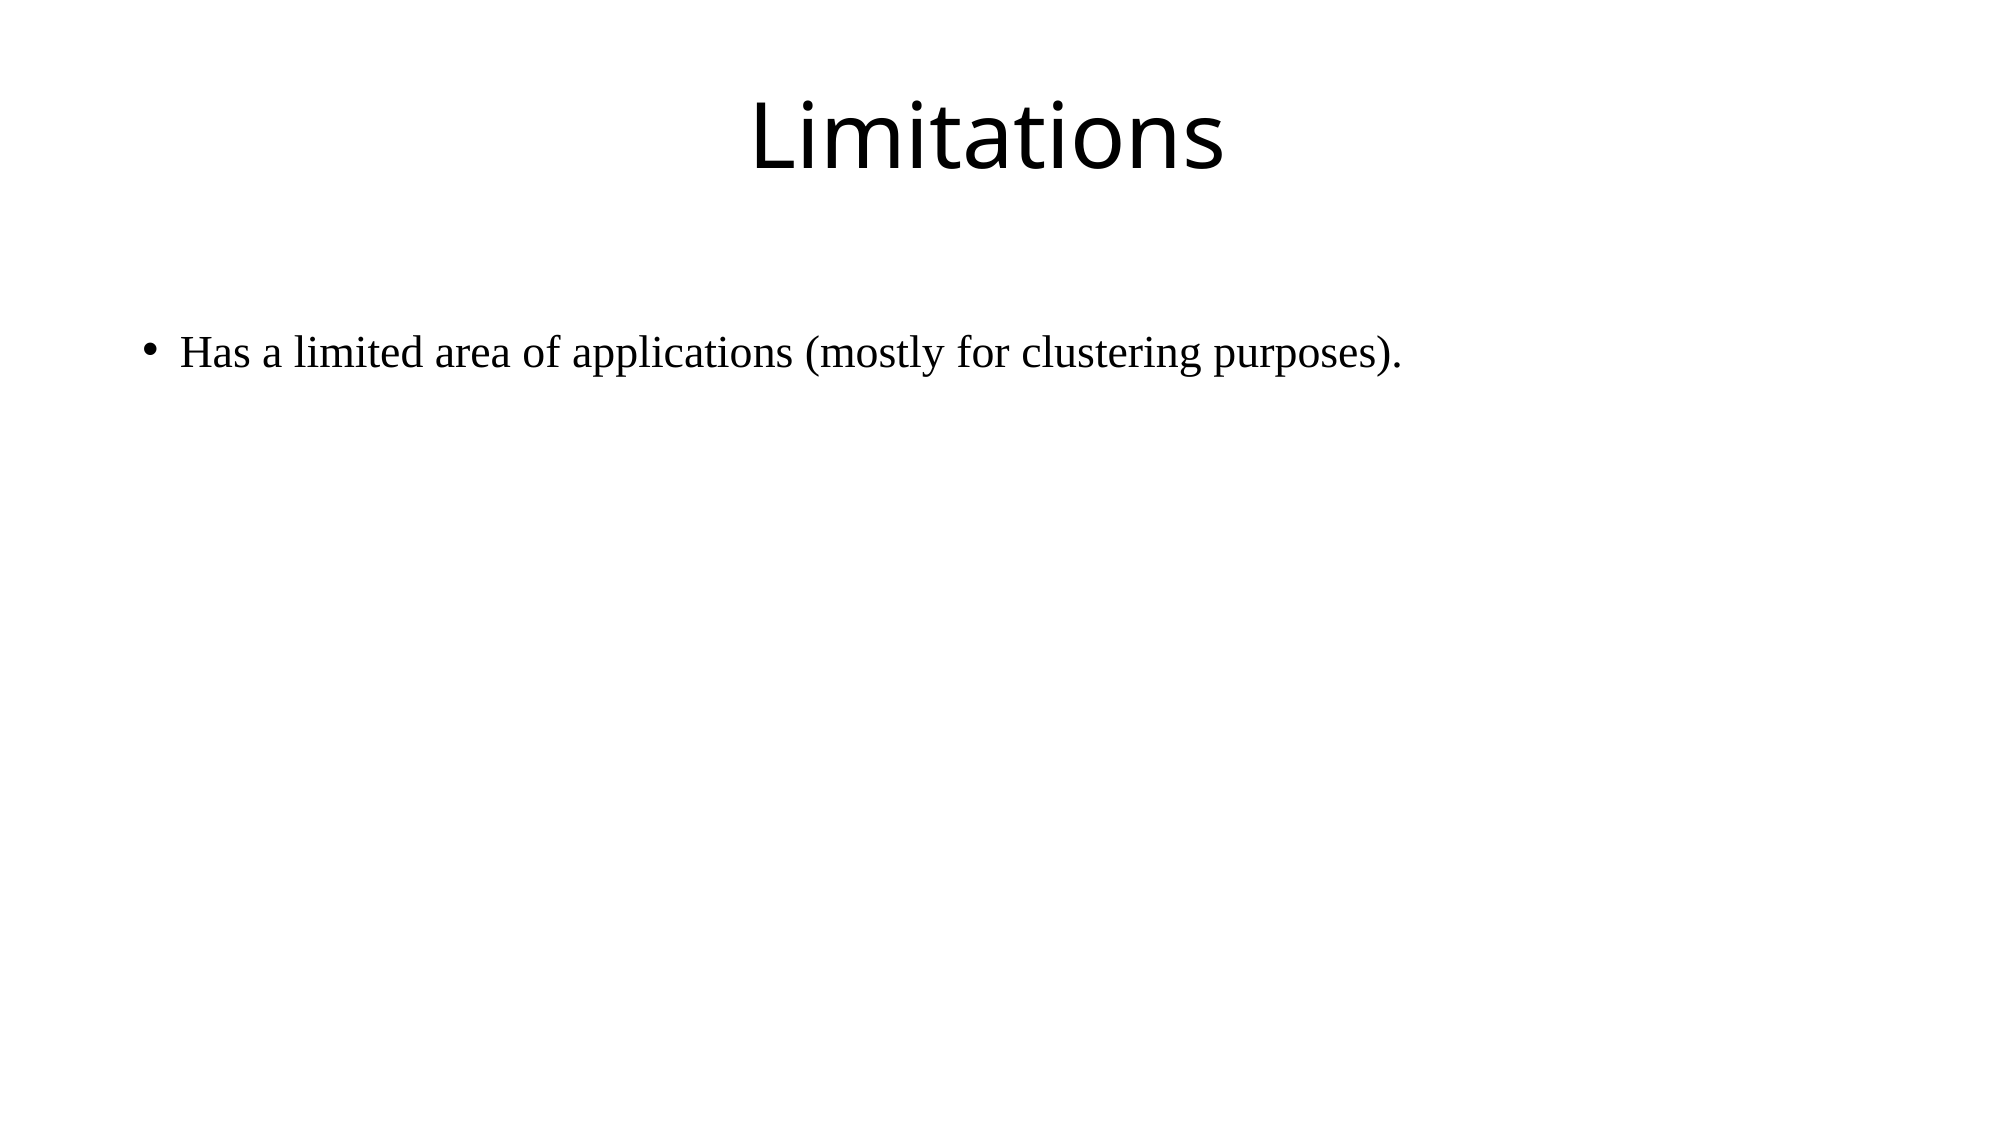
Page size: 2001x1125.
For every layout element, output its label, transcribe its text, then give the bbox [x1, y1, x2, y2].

title Limitations [99, 44, 1900, 233]
list Has a limited area of applications (mostly for clustering purposes). [142, 293, 1942, 482]
